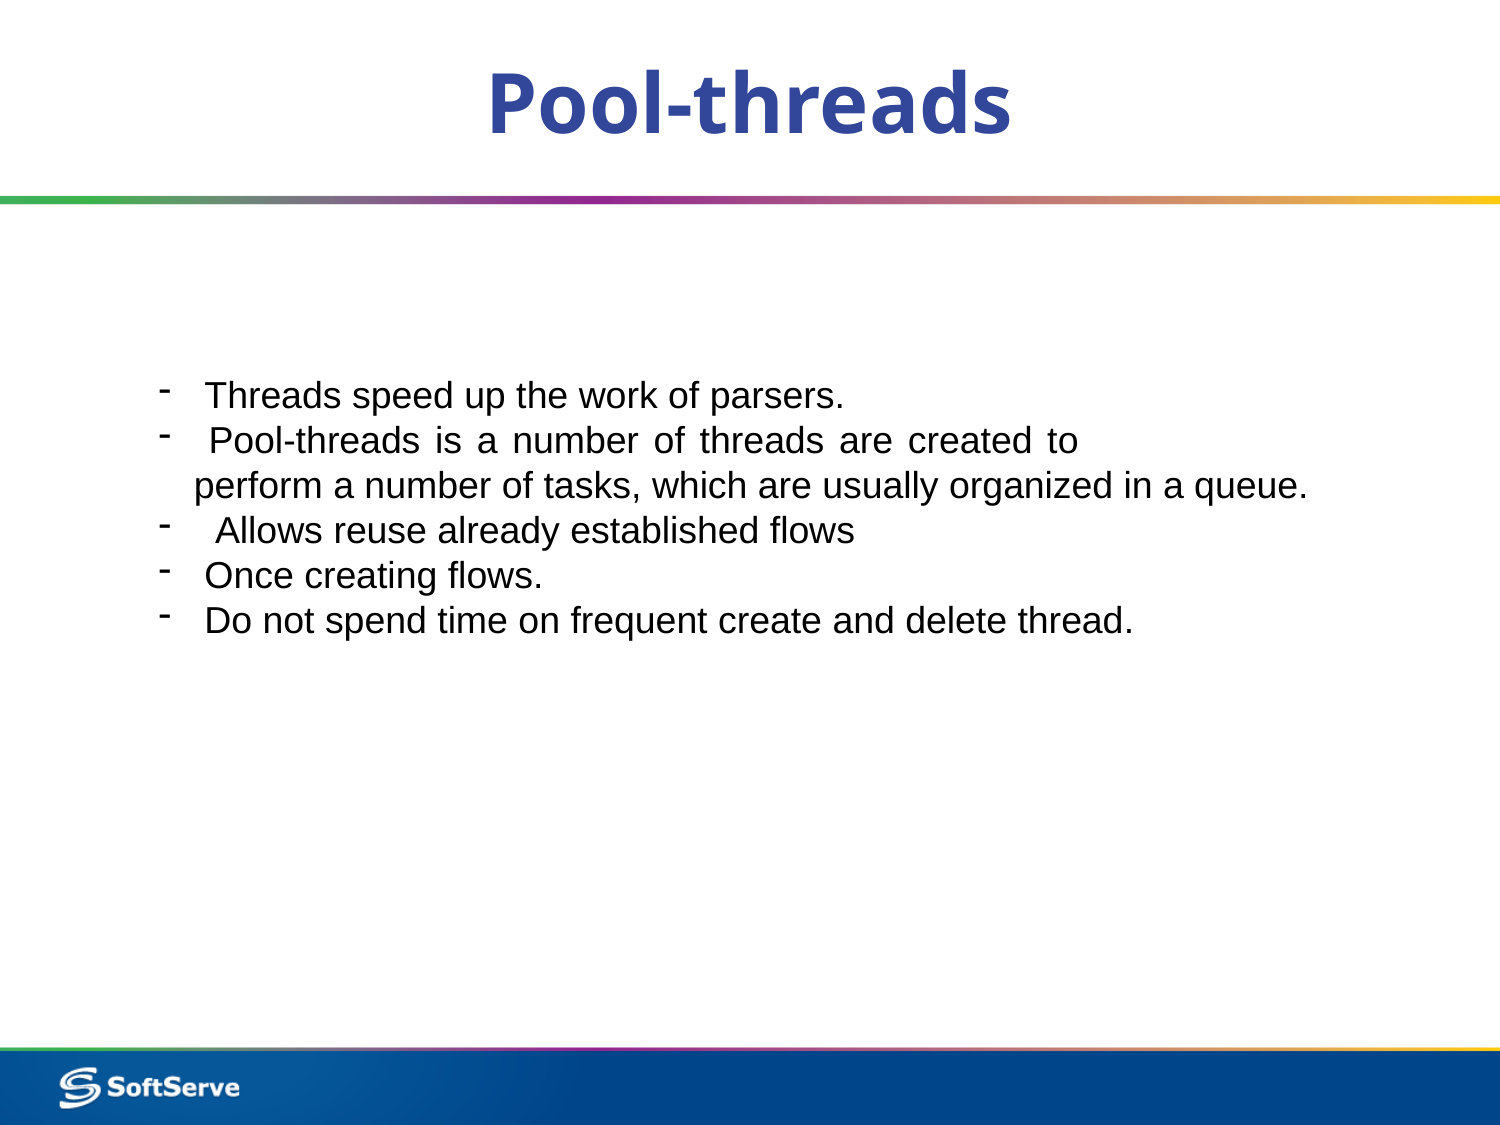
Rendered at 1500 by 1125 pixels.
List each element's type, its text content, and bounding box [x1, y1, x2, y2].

title Pool-threads [74, 24, 1426, 176]
picture [0, 0, 1500, 1125]
text_box Threads speed up the work of parsers. Pool-threads is a number of threads are created to perform a number of tasks, which are usually organized in a queue. Allows reuse already established flows Once creating flows. Do not spend time on frequent create and delete thread. [104, 363, 1404, 649]
